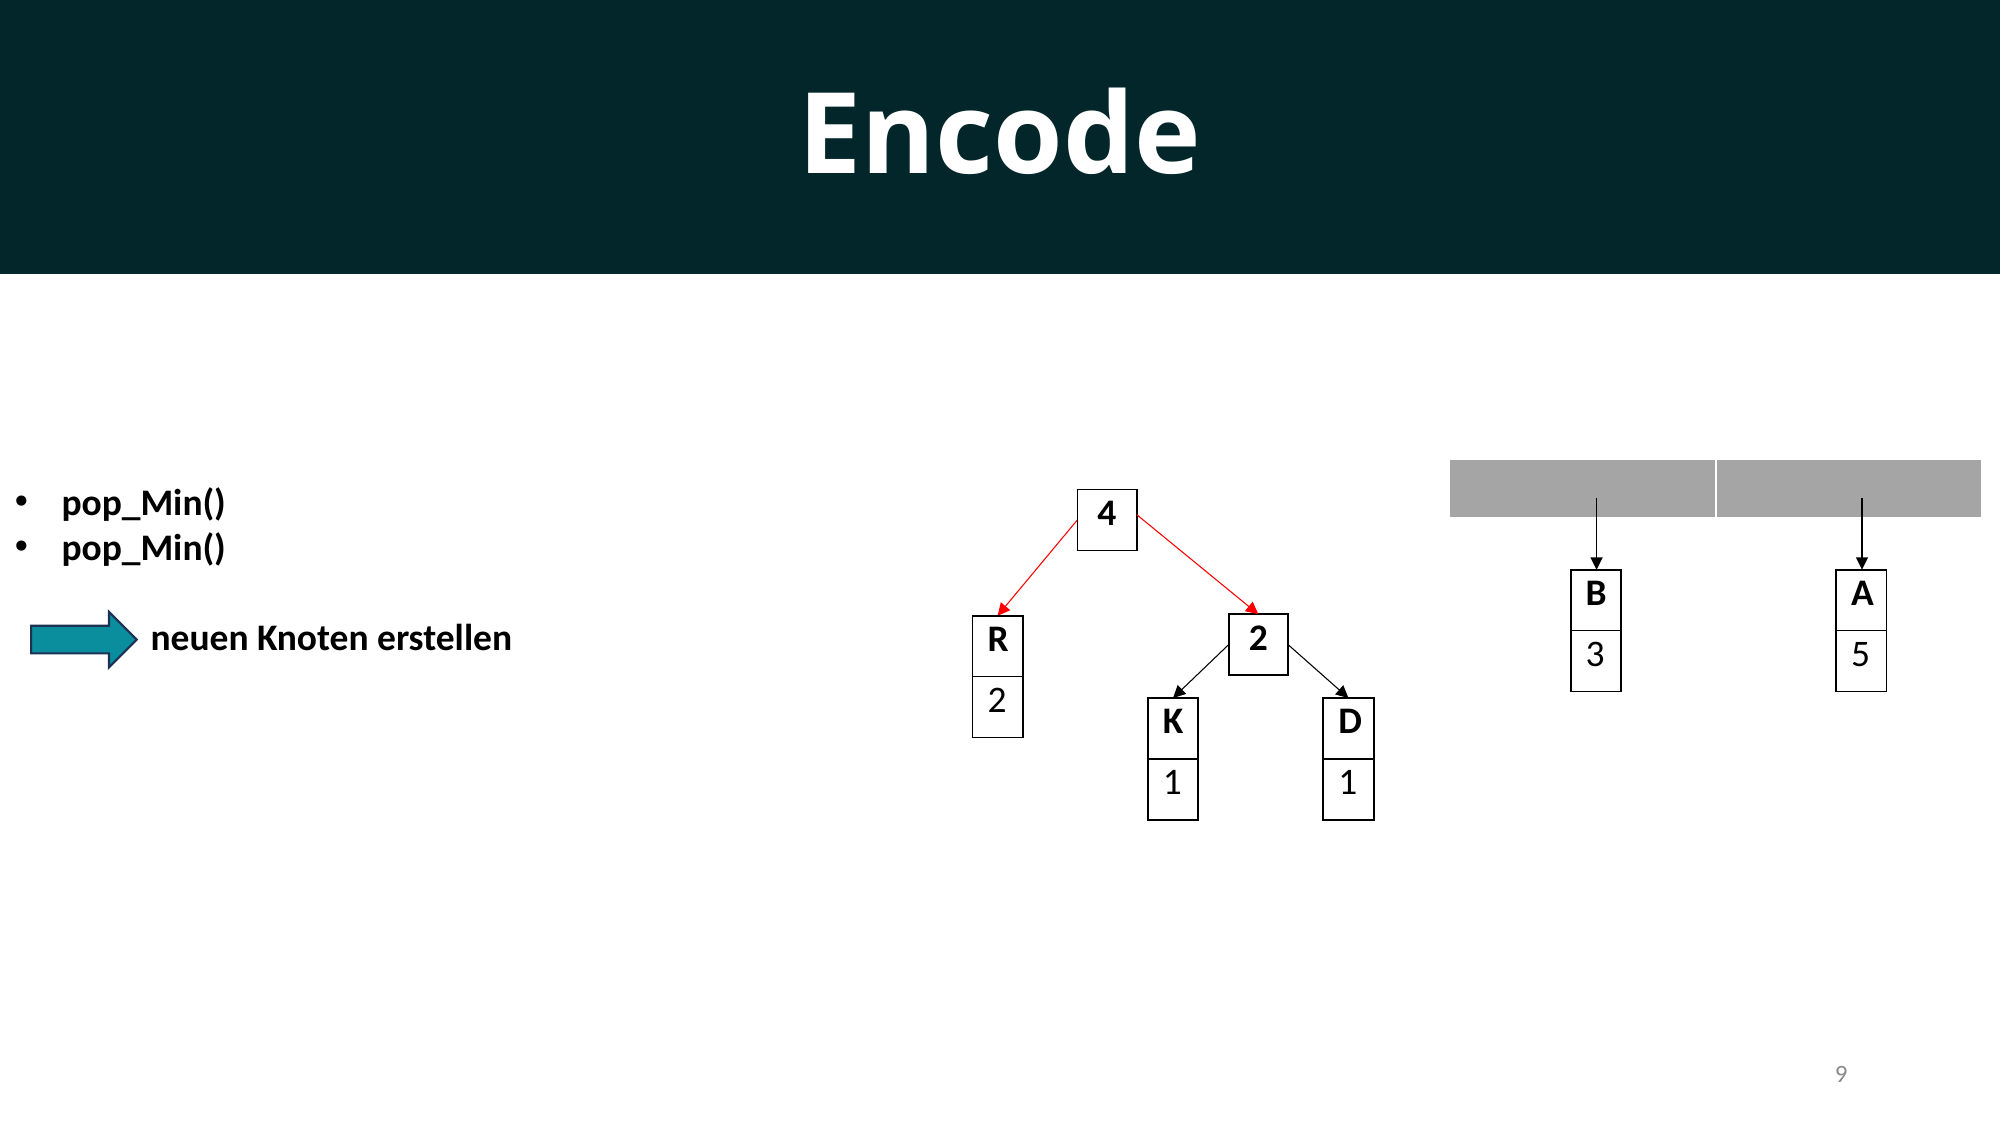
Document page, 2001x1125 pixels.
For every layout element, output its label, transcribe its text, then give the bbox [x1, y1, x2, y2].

table_header 2 [1230, 615, 1287, 674]
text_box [1136, 514, 1259, 615]
title Encode [0, 0, 2000, 274]
table_header R [973, 617, 1022, 676]
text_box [997, 519, 1078, 616]
table_header D [1324, 699, 1373, 758]
slide_number 9 [1412, 1042, 1863, 1103]
table_header K [1149, 699, 1197, 758]
table_cell 1 [1324, 760, 1373, 819]
table_header B [1572, 571, 1620, 630]
table_cell 5 [1837, 631, 1886, 691]
text_box pop_Min() pop_Min() neuen Knoten erstellen [0, 470, 644, 666]
table_header A [1837, 571, 1886, 630]
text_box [1288, 644, 1349, 698]
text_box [1173, 644, 1229, 698]
text_box [30, 609, 139, 670]
table_header 4 [1078, 490, 1136, 550]
table_header [1450, 460, 1715, 517]
table_cell 2 [973, 677, 1022, 737]
table_cell 1 [1149, 760, 1197, 819]
table_header [1717, 460, 1981, 517]
table_cell 3 [1572, 631, 1620, 691]
